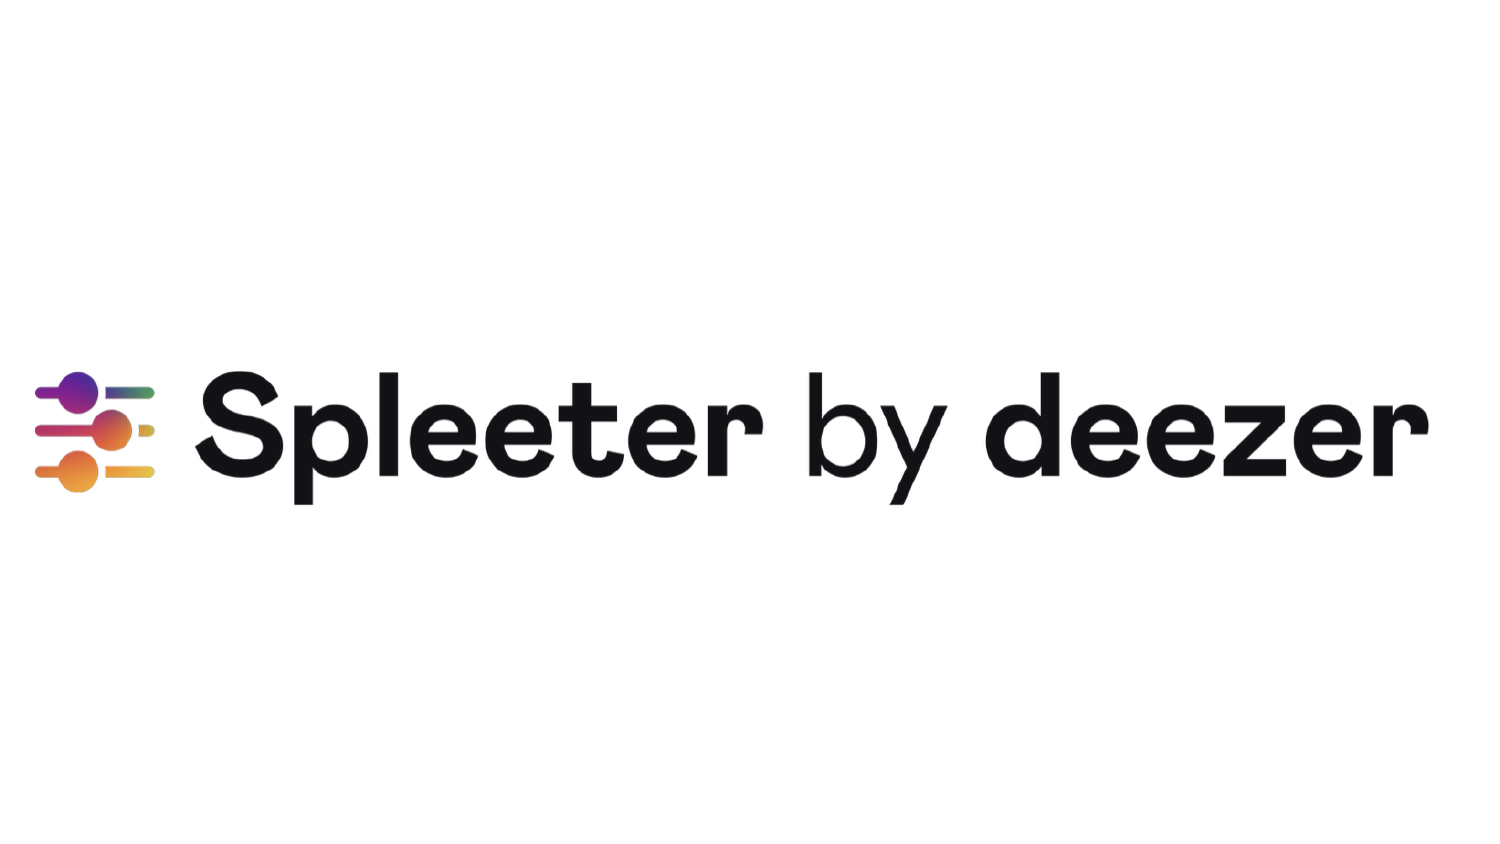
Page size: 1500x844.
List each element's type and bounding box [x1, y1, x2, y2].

picture [0, 306, 1500, 538]
